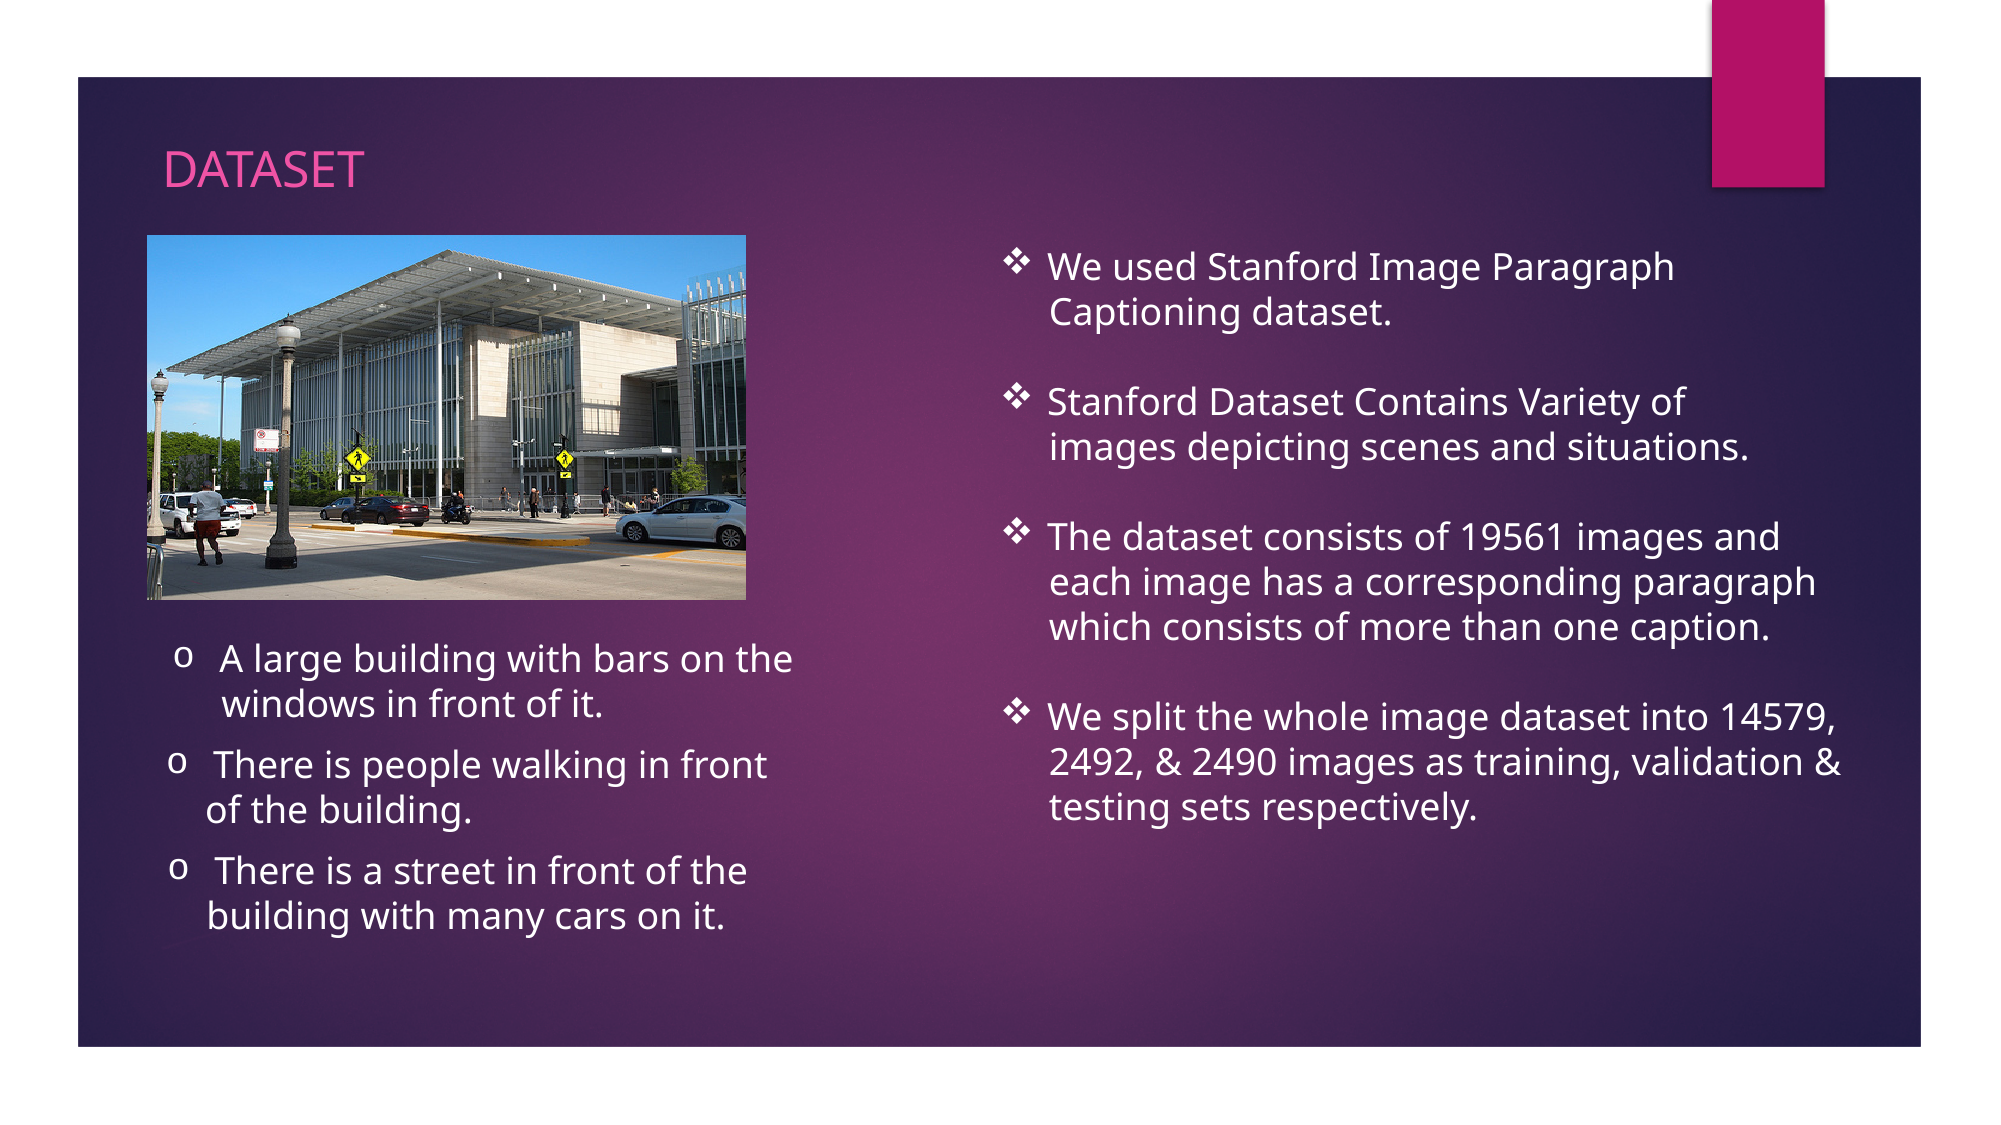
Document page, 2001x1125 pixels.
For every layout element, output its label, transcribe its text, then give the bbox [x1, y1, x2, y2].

picture [146, 235, 746, 601]
text_box We used Stanford Image Paragraph Captioning dataset. Stanford Dataset Contains Variety of images depicting scenes and situations. The dataset consists of 19561 images and each image has a corresponding paragraph which consists of more than one caption. We split the whole image dataset into 14579, 2492, & 2490 images as training, validation & testing sets respectively. [985, 235, 1858, 836]
text_box There is people walking in front of the building. [151, 733, 784, 839]
subtitle DATASET [147, 130, 386, 208]
text_box A large building with bars on the windows in front of it. [157, 627, 819, 733]
text_box There is a street in front of the building with many cars on it. [152, 839, 764, 945]
